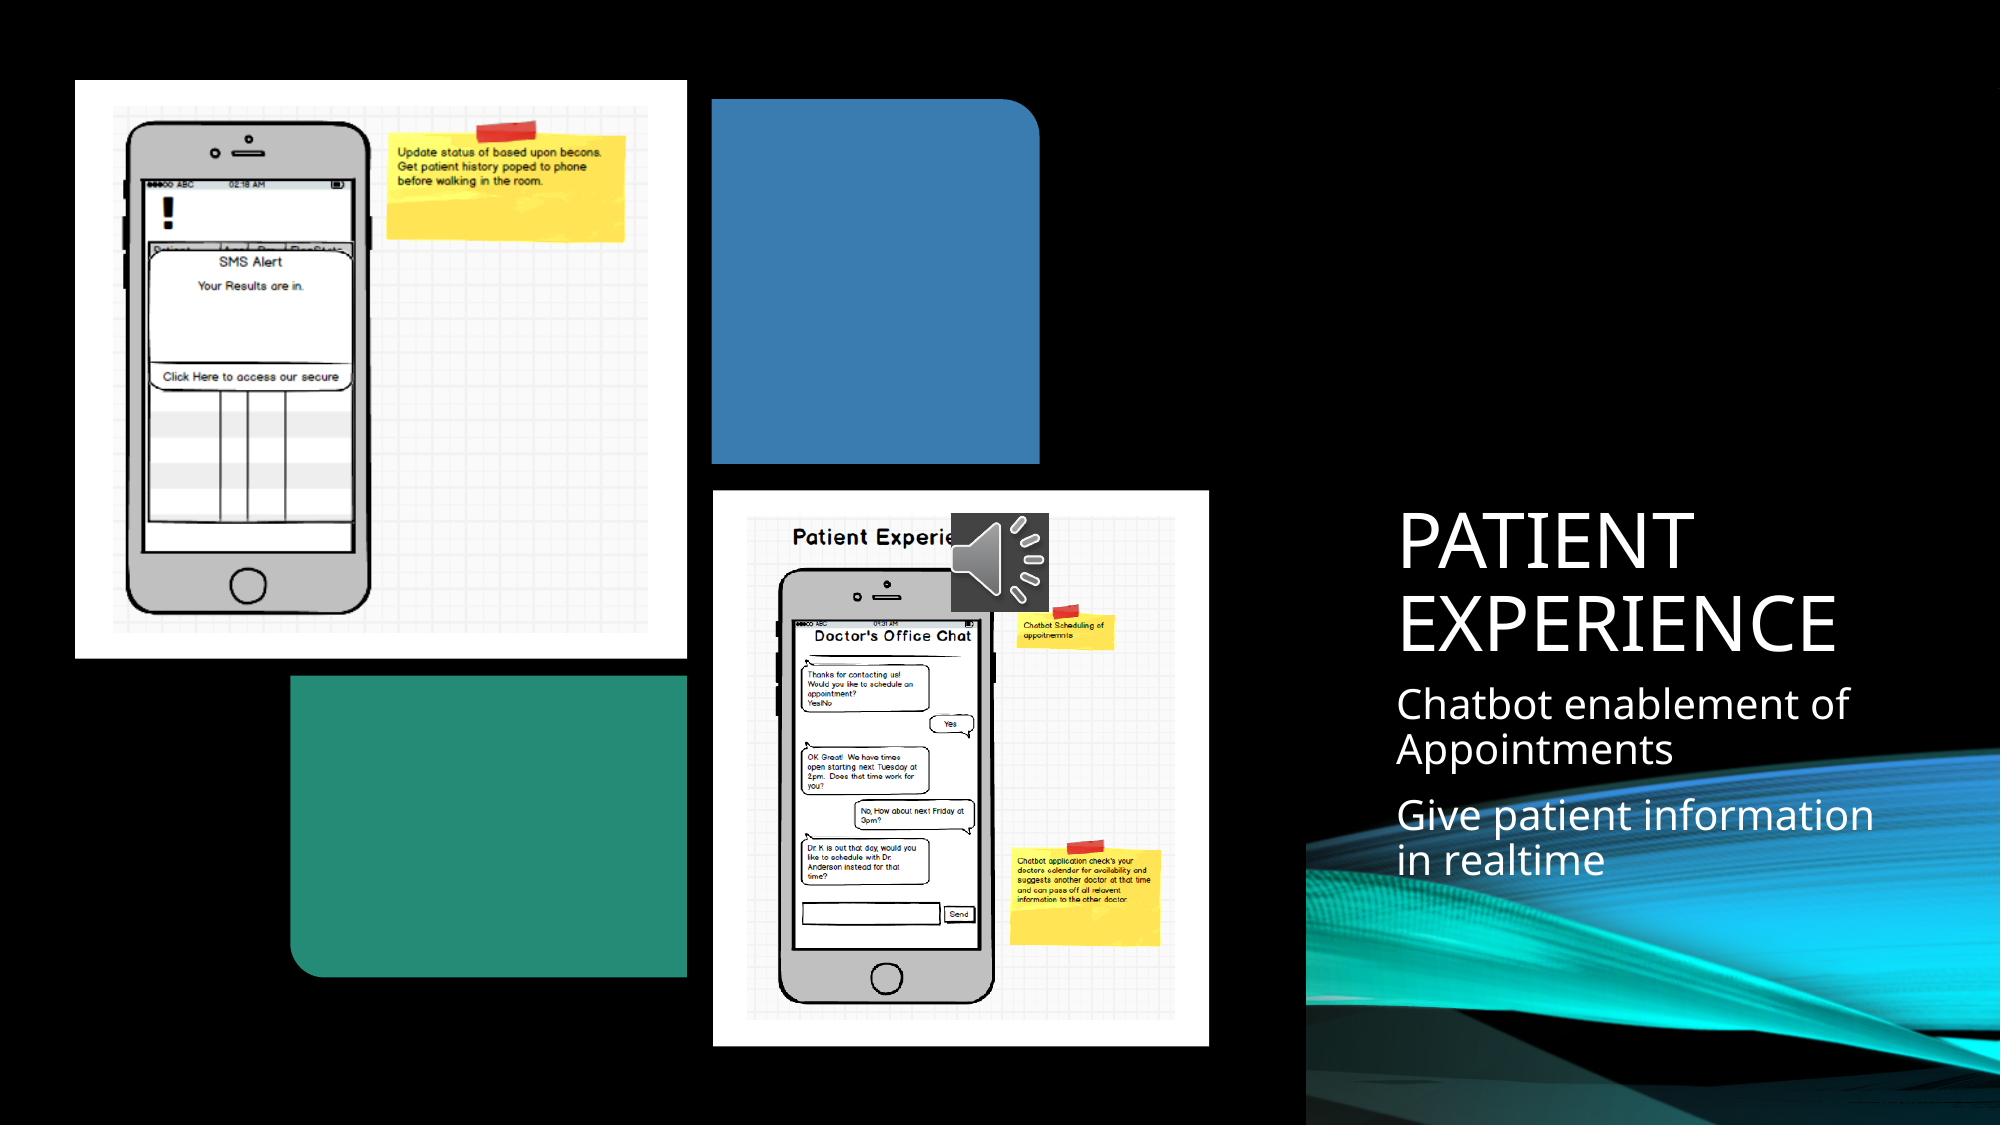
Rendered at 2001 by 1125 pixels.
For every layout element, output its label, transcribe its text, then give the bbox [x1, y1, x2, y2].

text_box [74, 237, 688, 660]
picture [0, 512, 2000, 1125]
list Chatbot enablement of Appointments Give patient information in realtime [1381, 675, 1898, 717]
title Patient Experience [1381, 237, 1898, 675]
text_box [0, 237, 1307, 717]
text_box [289, 674, 688, 717]
text_box [710, 237, 1041, 466]
text_box [712, 489, 1210, 717]
picture [0, 0, 2000, 633]
